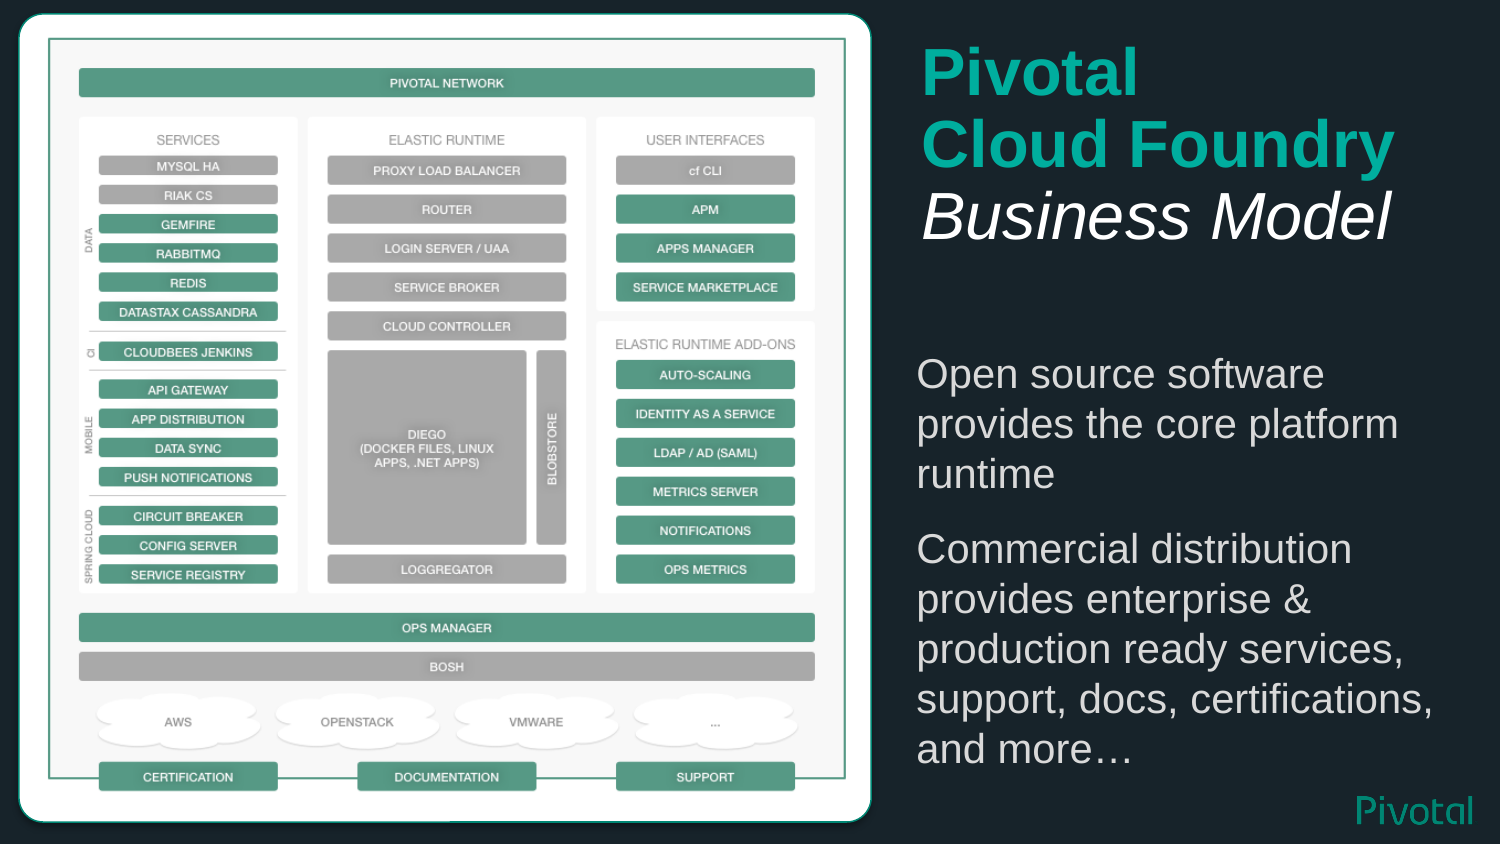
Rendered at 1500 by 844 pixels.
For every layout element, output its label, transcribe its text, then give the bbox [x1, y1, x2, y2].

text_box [18, 13, 872, 823]
list Open source software provides the core platform runtime Commercial distribution provides enterprise & production ready services, support, docs, certifications, and more… [901, 331, 1500, 819]
title Pivotal Cloud Foundry Business Model [921, 37, 1500, 296]
picture [1357, 819, 1478, 825]
